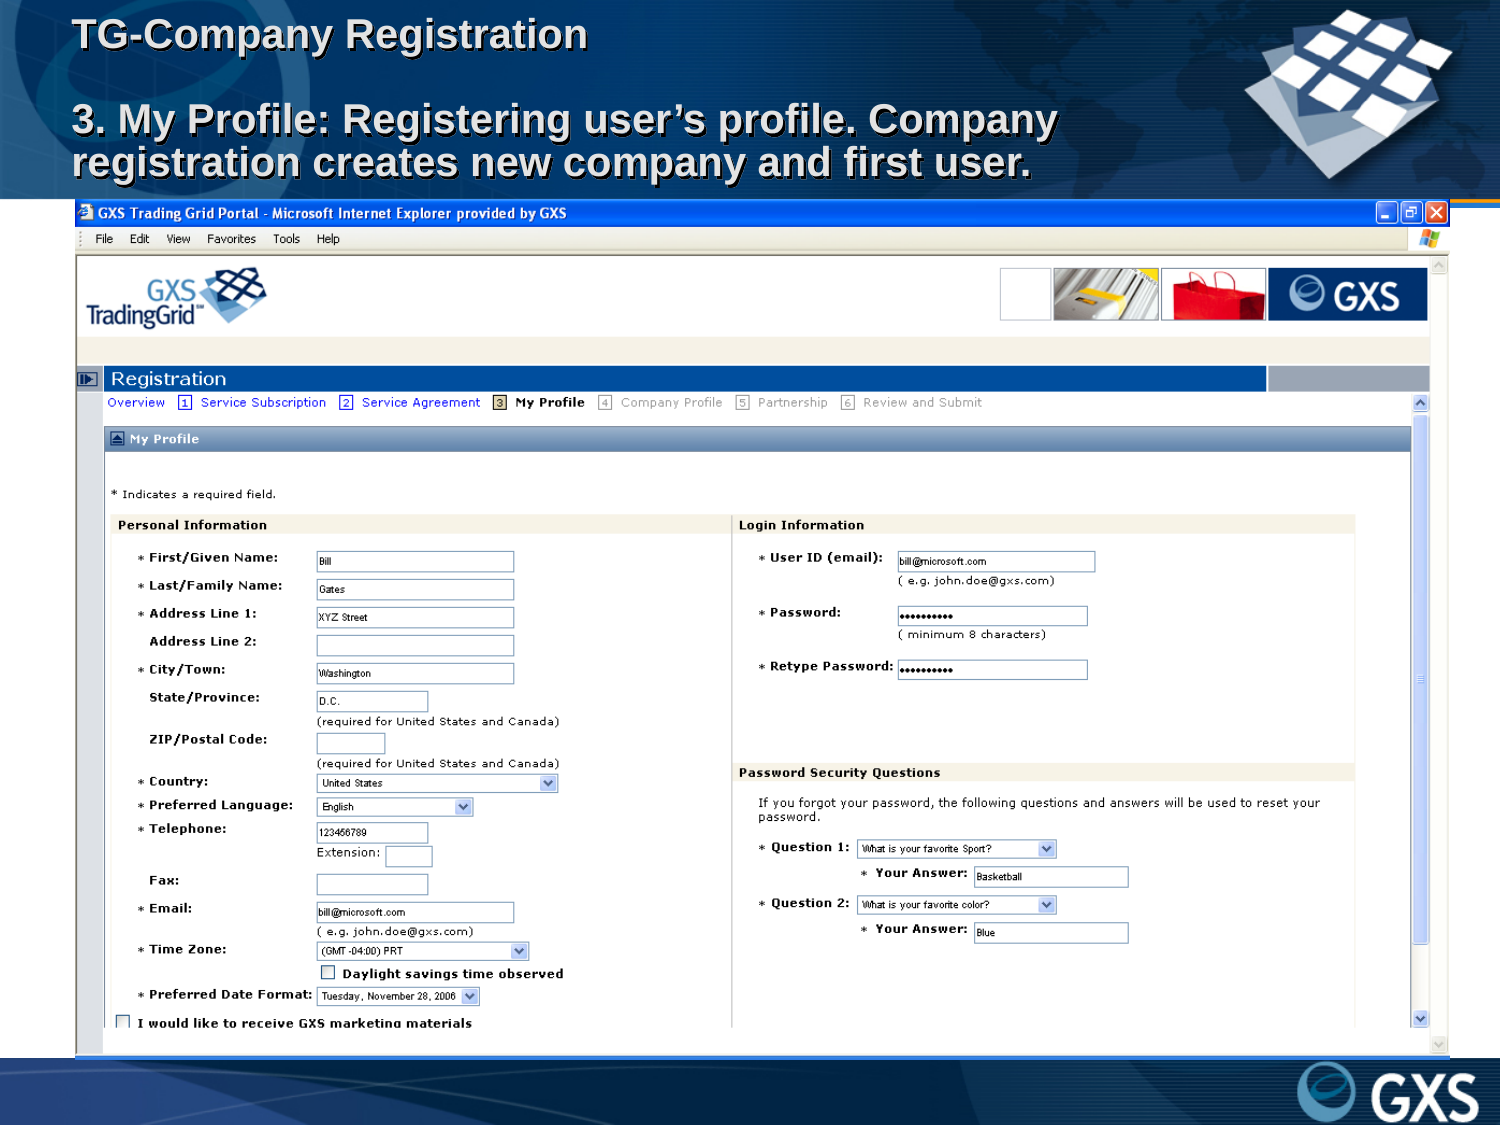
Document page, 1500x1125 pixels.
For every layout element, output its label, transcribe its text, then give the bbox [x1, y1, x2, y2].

picture [0, 0, 1500, 1125]
title TG-Company Registration 3. My Profile: Registering user’s profile. Company registration creates new company and first user. [56, 24, 1213, 176]
